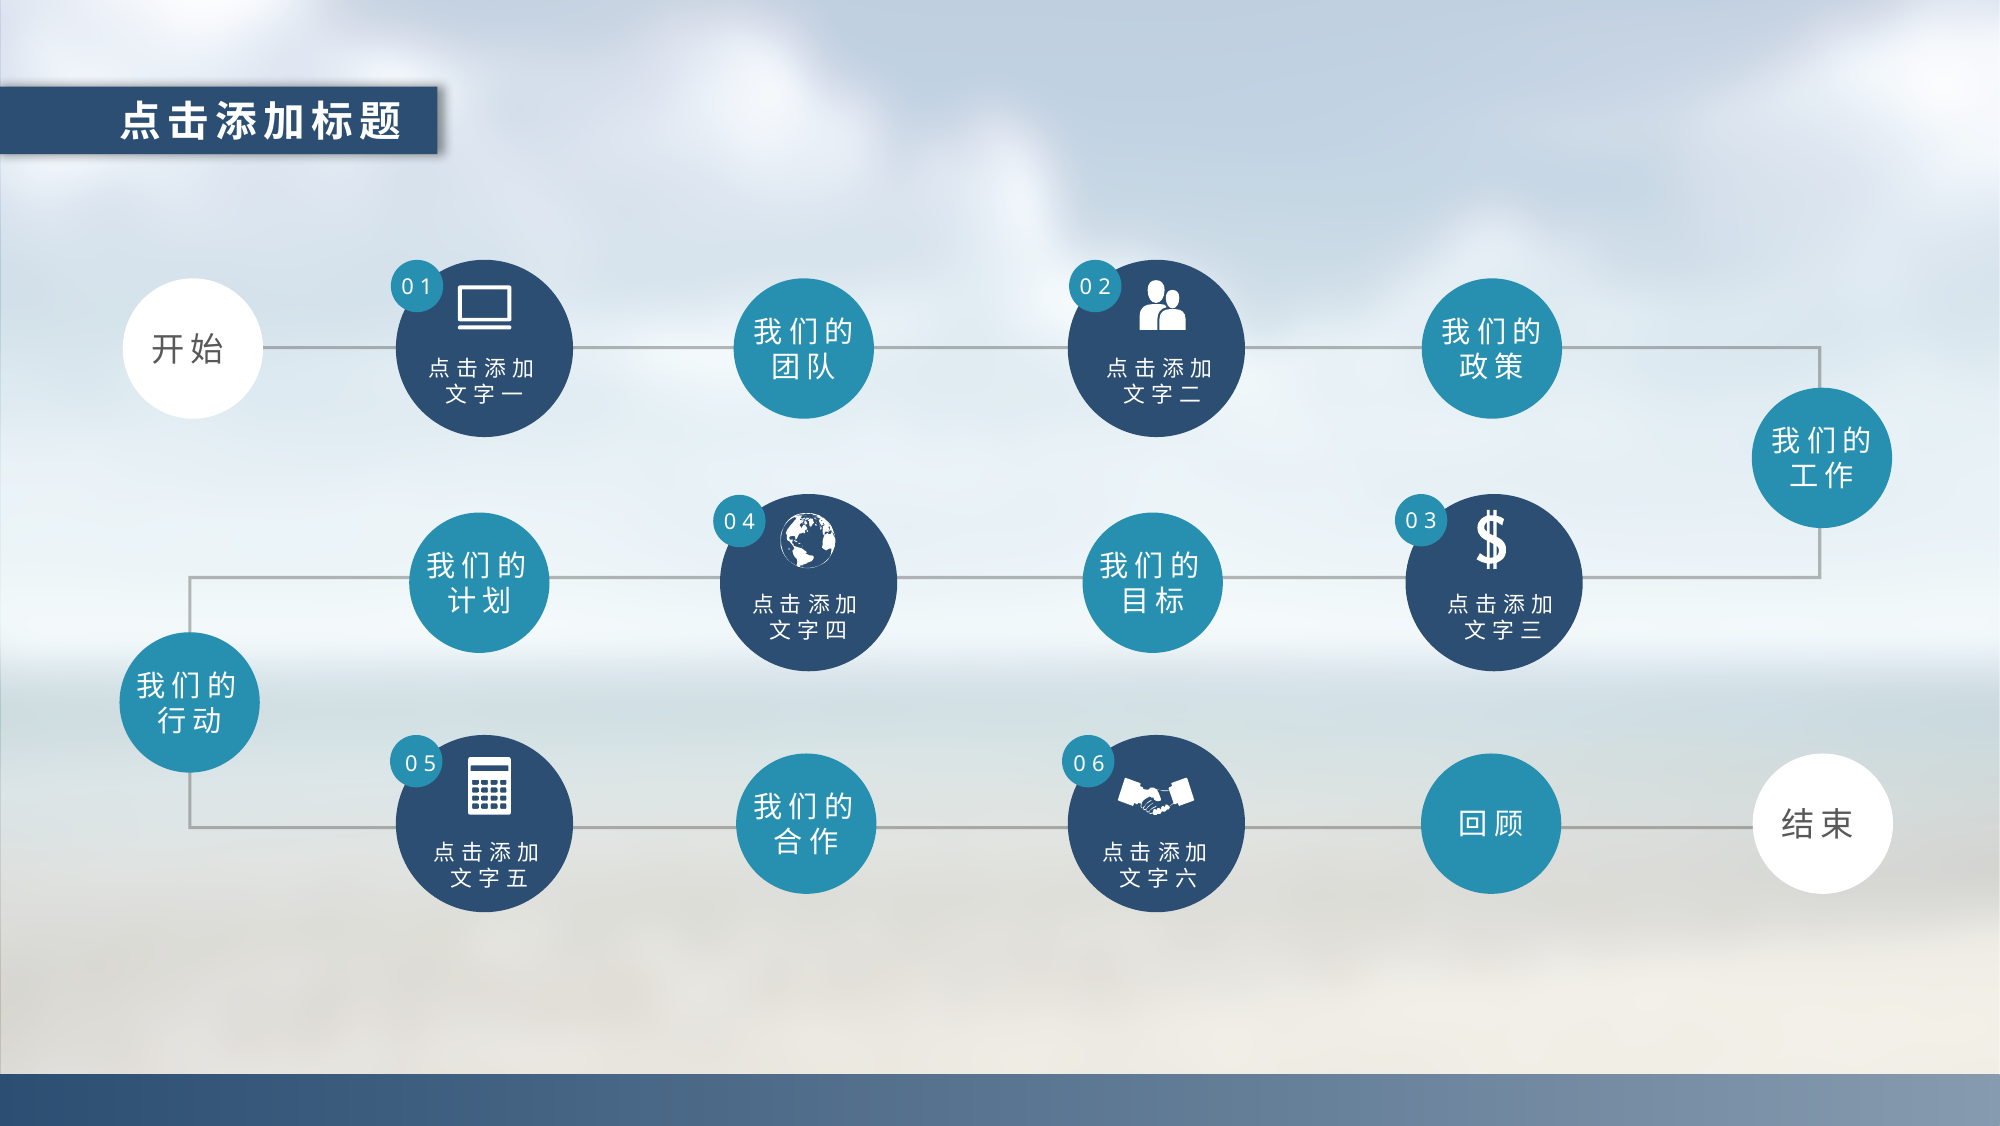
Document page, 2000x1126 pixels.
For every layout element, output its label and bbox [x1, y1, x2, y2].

text_box [385, 734, 574, 913]
text_box [0, 86, 438, 155]
text_box [189, 347, 1821, 829]
text_box [409, 512, 550, 661]
text_box [736, 753, 877, 902]
text_box [1082, 512, 1223, 661]
text_box [1751, 387, 1893, 537]
text_box [1385, 493, 1583, 672]
text_box [381, 259, 573, 438]
text_box [733, 278, 874, 427]
text_box [704, 493, 898, 672]
text_box [1752, 753, 1893, 894]
text_box [1420, 753, 1562, 894]
text_box [122, 278, 264, 419]
text_box [1421, 278, 1563, 427]
text_box [119, 632, 260, 781]
text_box [1060, 259, 1246, 438]
text_box [1053, 734, 1245, 913]
